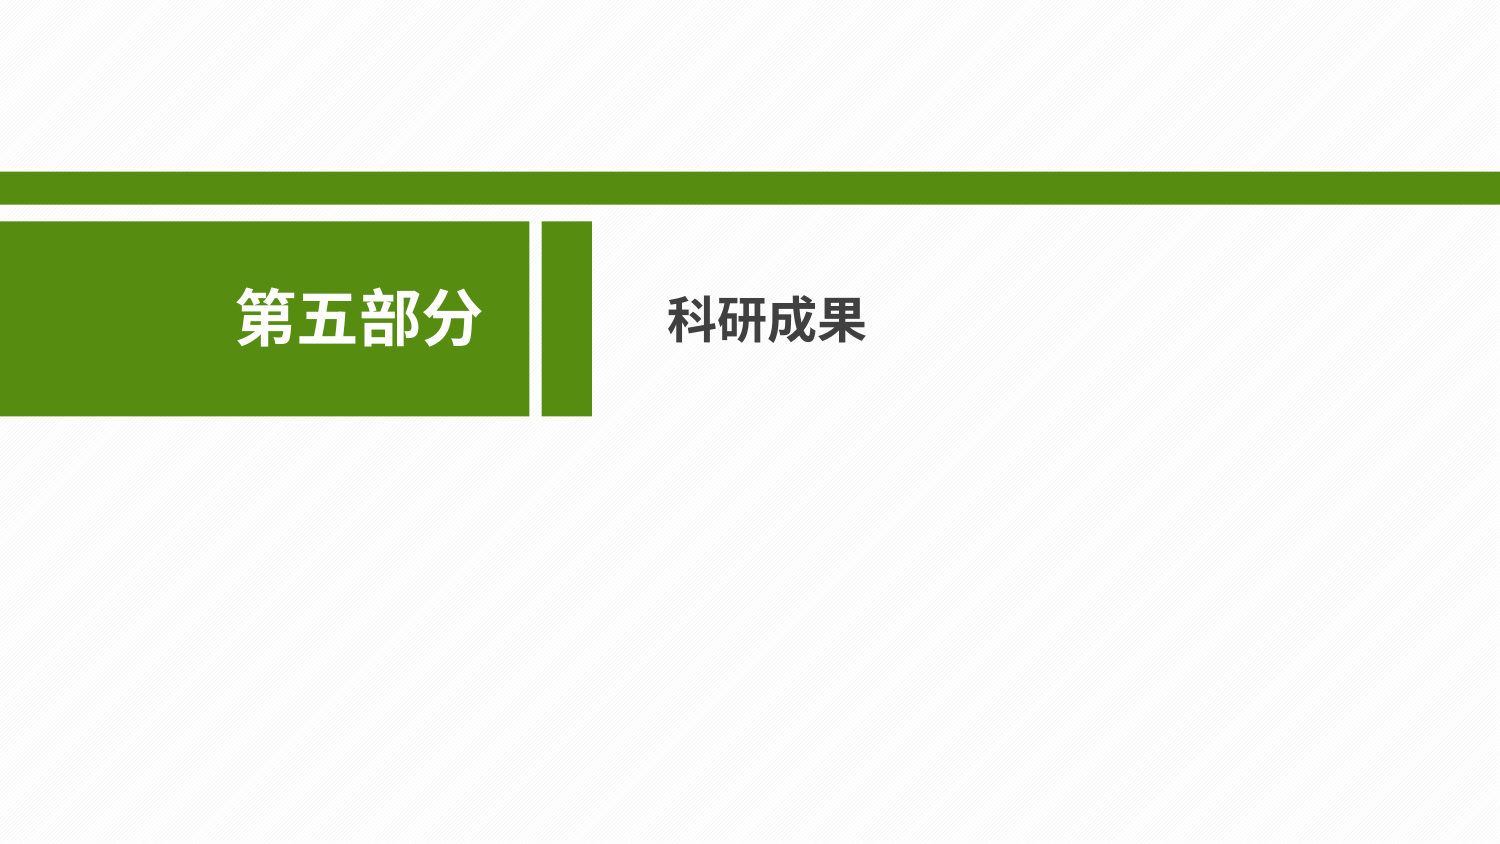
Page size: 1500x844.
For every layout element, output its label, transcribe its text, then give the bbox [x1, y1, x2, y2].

text_box [0, 219, 532, 418]
text_box [0, 170, 1500, 207]
text_box 第五部分 [223, 272, 496, 359]
text_box [540, 219, 594, 418]
text_box 科研成果 [656, 283, 880, 355]
